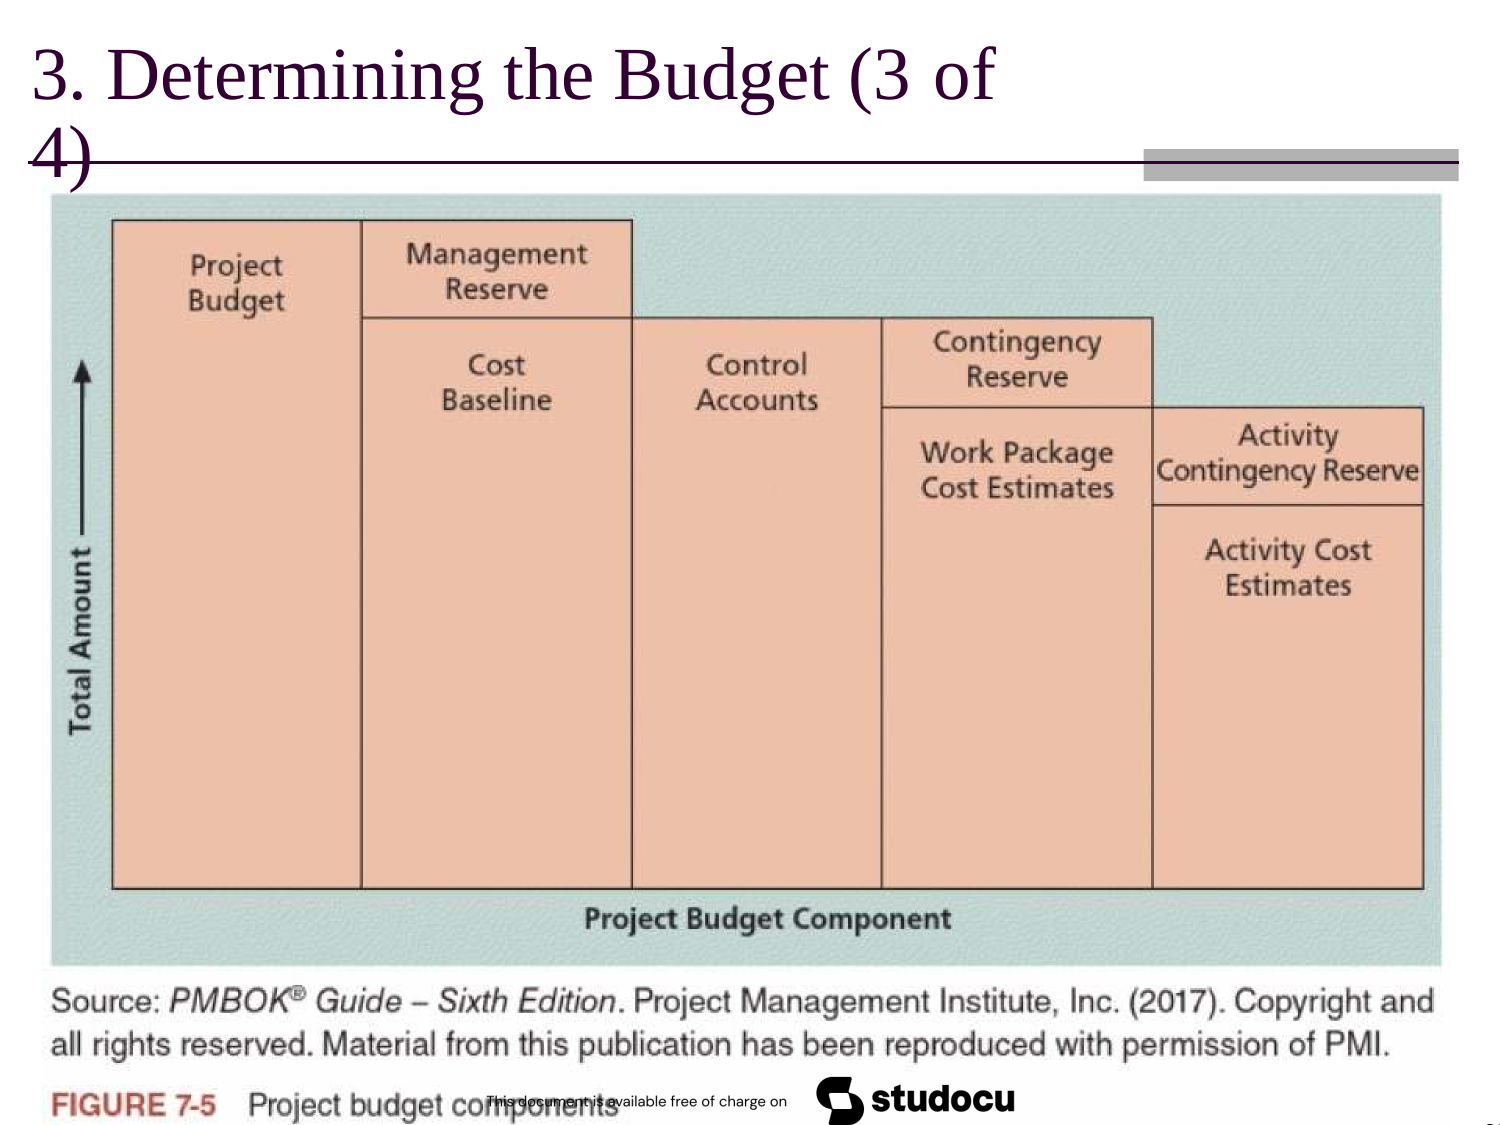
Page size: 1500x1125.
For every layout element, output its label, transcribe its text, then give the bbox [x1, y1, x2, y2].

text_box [28, 149, 1459, 181]
text_box [0, 0, 1500, 1125]
text_box 3. Determining the Budget (3 of 4) [29, 34, 1075, 117]
picture [42, 185, 1451, 1125]
text_box 29 [1481, 1120, 1500, 1125]
